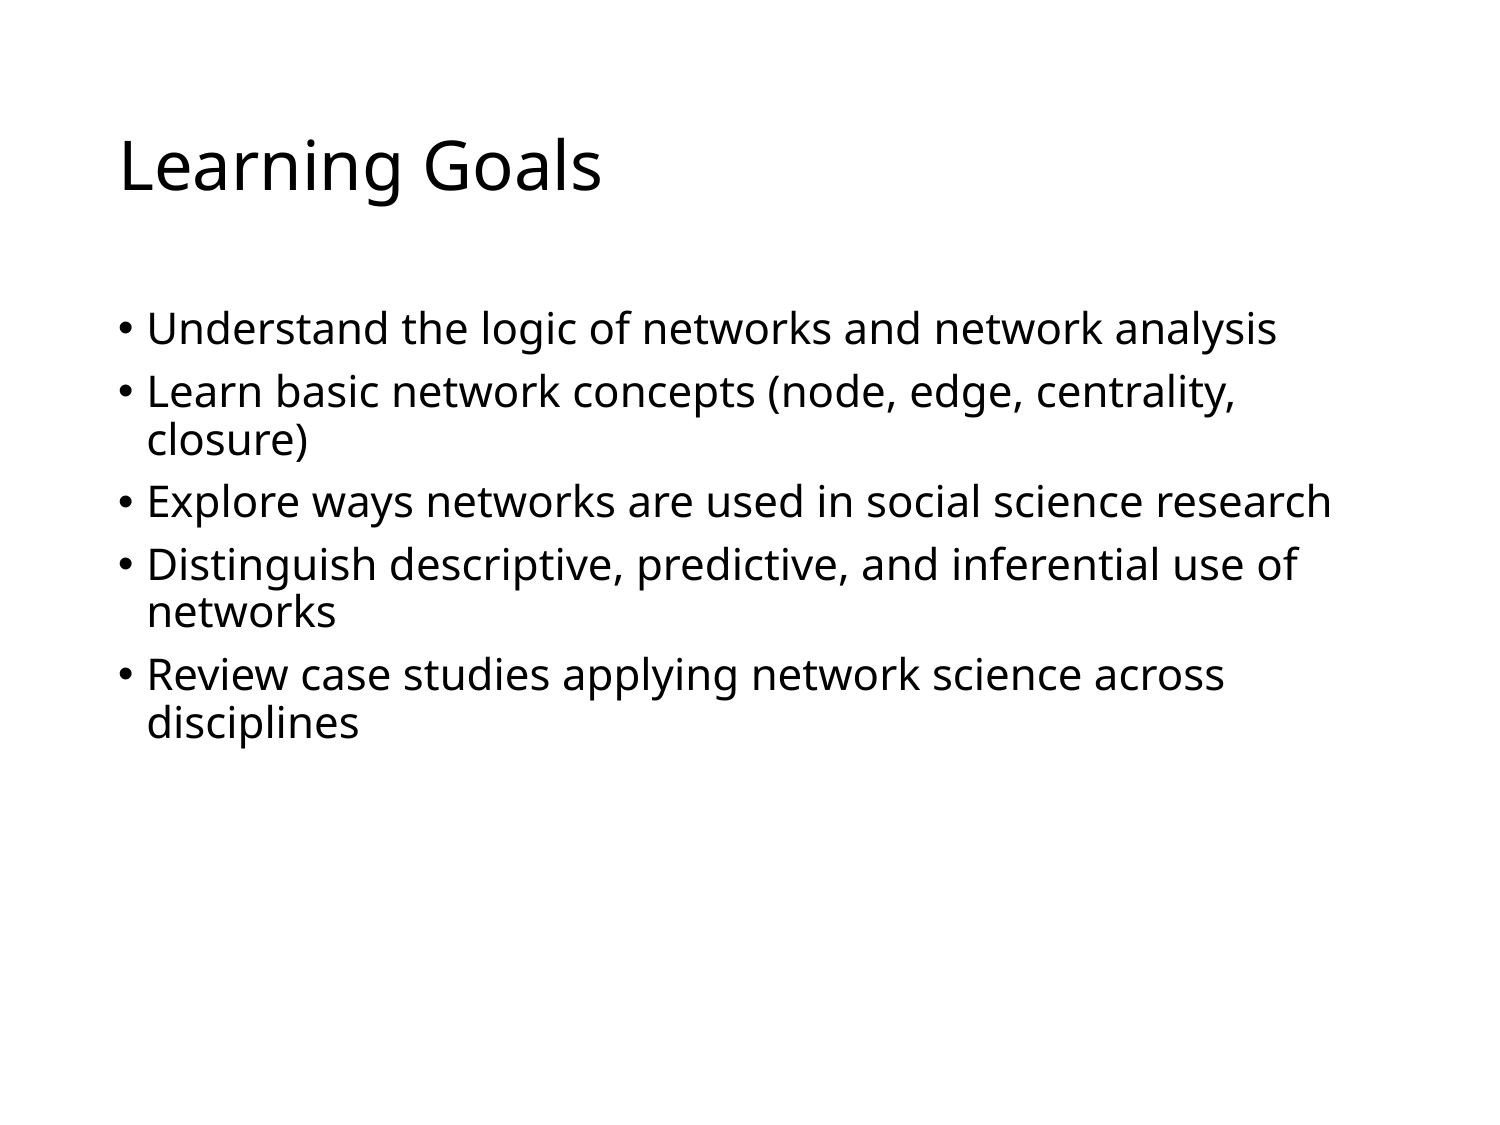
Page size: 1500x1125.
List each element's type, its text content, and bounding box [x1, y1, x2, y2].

list Understand the logic of networks and network analysis Learn basic network concepts (node, edge, centrality, closure) Explore ways networks are used in social science research Distinguish descriptive, predictive, and inferential use of networks Review case studies applying network science across disciplines [103, 299, 1397, 1014]
title Learning Goals [103, 59, 1397, 278]
